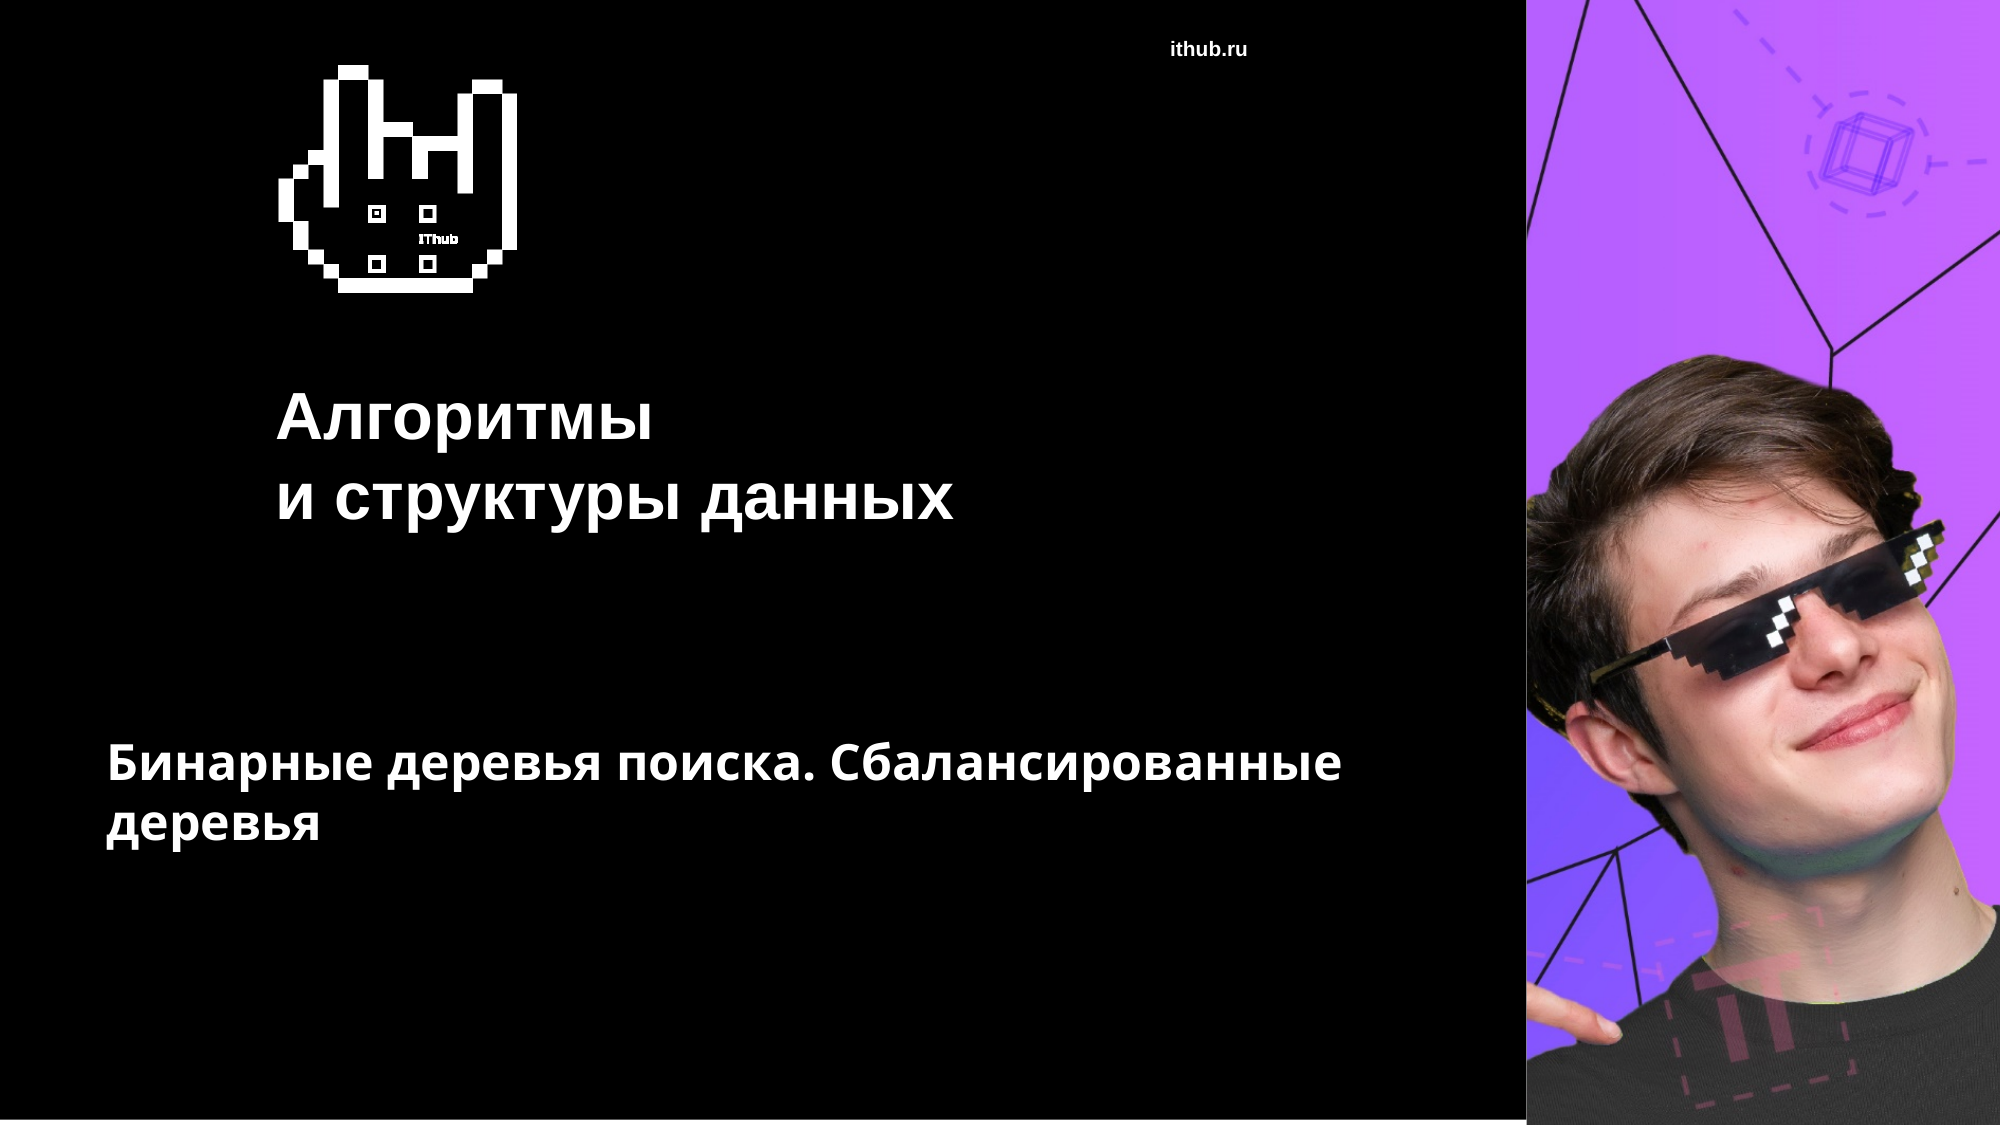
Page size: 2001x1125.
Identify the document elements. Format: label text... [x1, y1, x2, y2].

picture [213, 5, 581, 353]
text_box [0, 0, 1526, 1121]
text_box Бинарные деревья поиска. Сбалансированные деревья [91, 722, 1467, 858]
text_box Алгоритмы и структуры данных [260, 365, 1238, 540]
picture [1526, 0, 2000, 1125]
text_box ithub.ru [1155, 27, 1428, 68]
